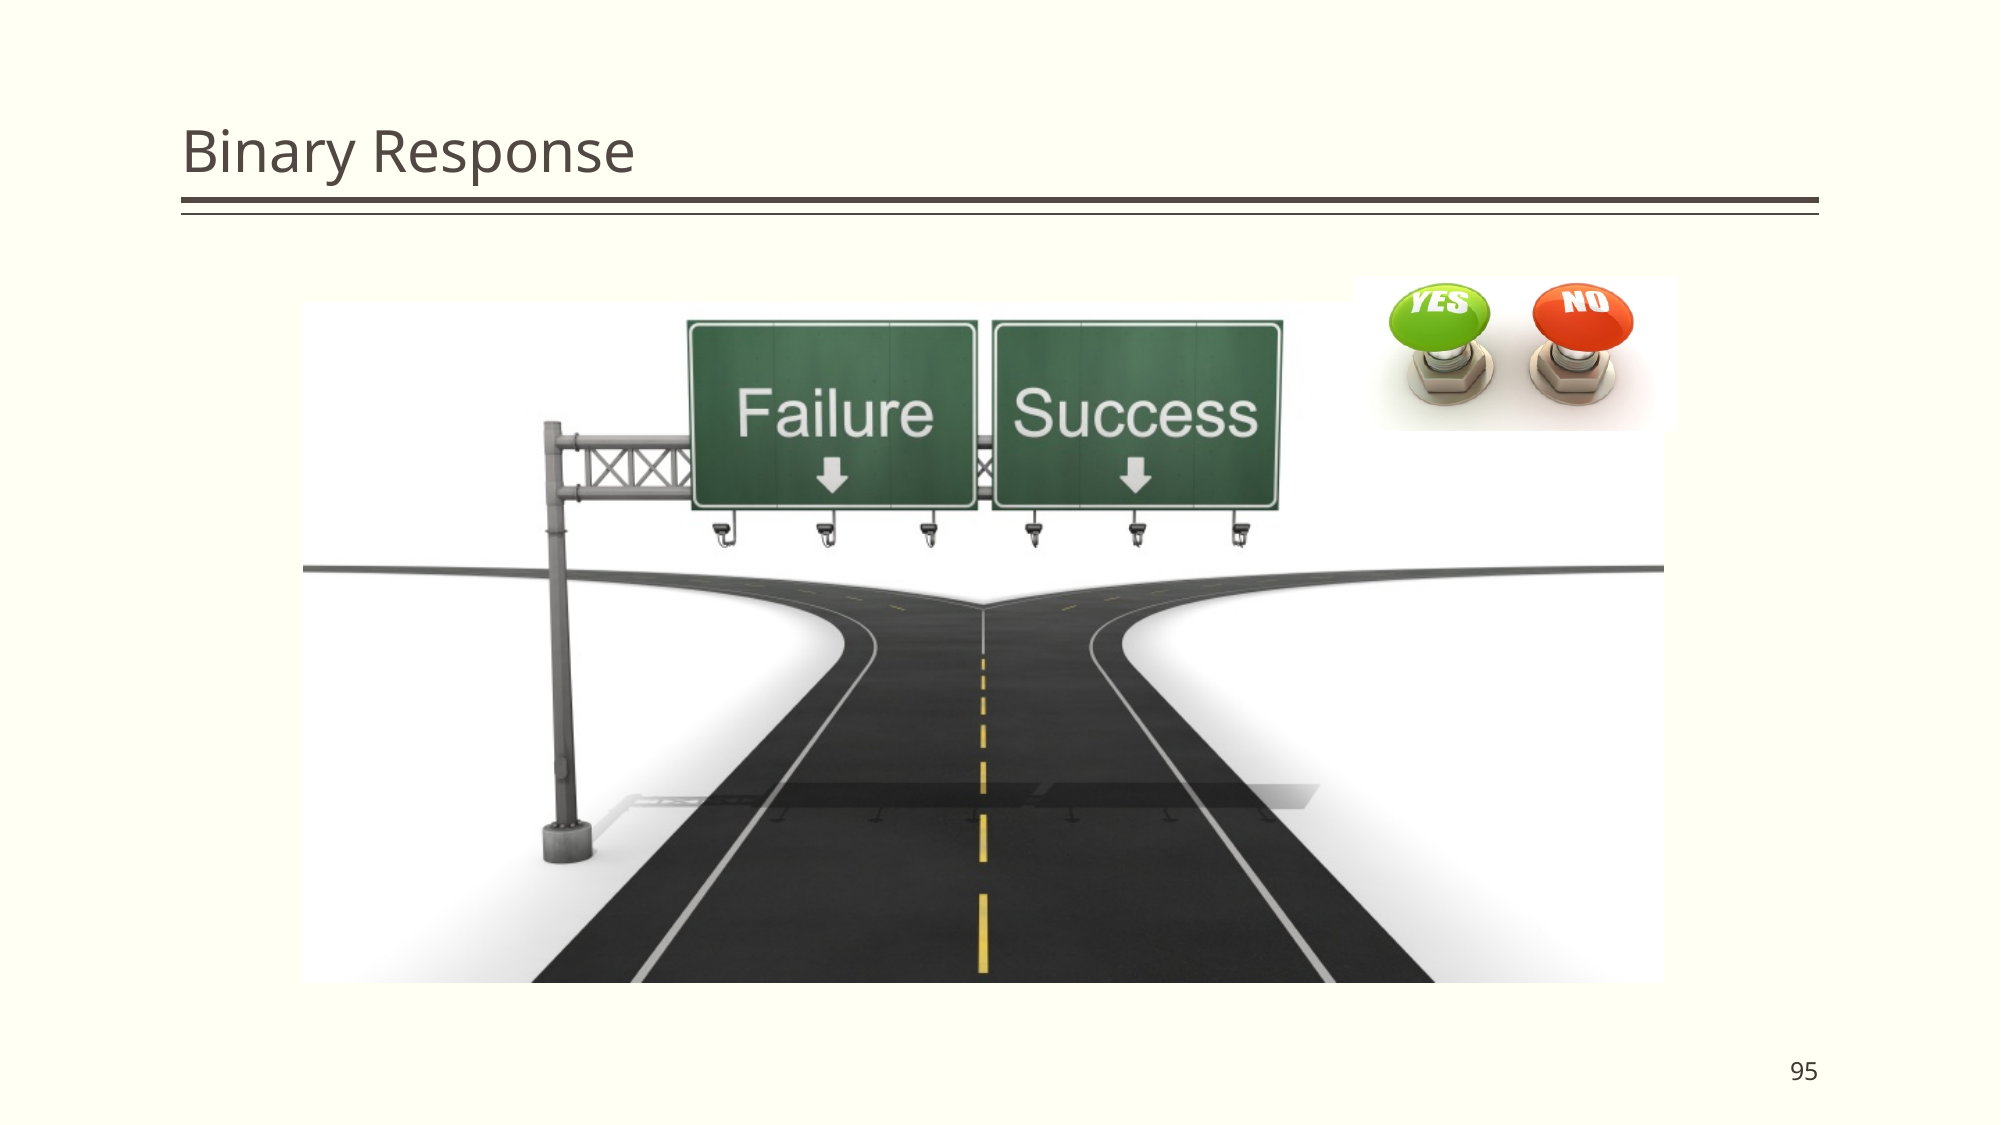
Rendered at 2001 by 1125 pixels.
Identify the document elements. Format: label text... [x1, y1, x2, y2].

picture [1353, 276, 1684, 431]
slide_number 95 [1518, 1042, 1819, 1103]
title Binary Response [181, 12, 1819, 193]
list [303, 302, 1664, 983]
